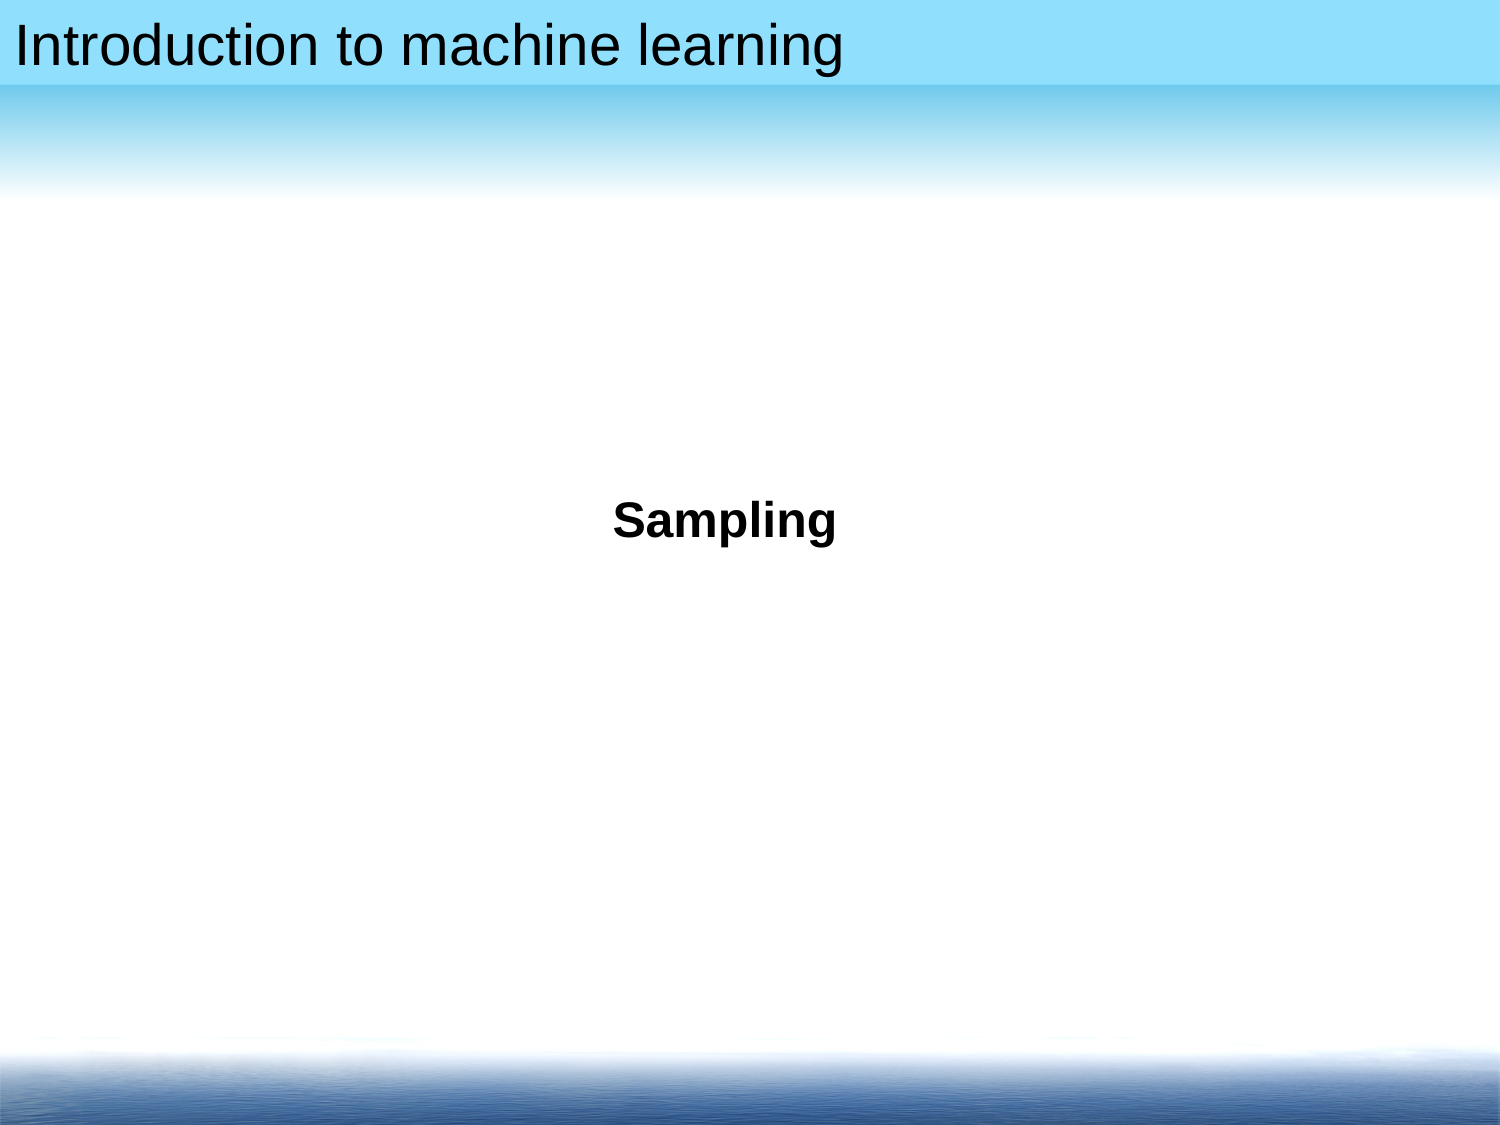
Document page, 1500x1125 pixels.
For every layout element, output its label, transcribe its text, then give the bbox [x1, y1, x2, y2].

text_box Sampling [362, 479, 1088, 555]
picture [0, 1037, 1500, 1125]
